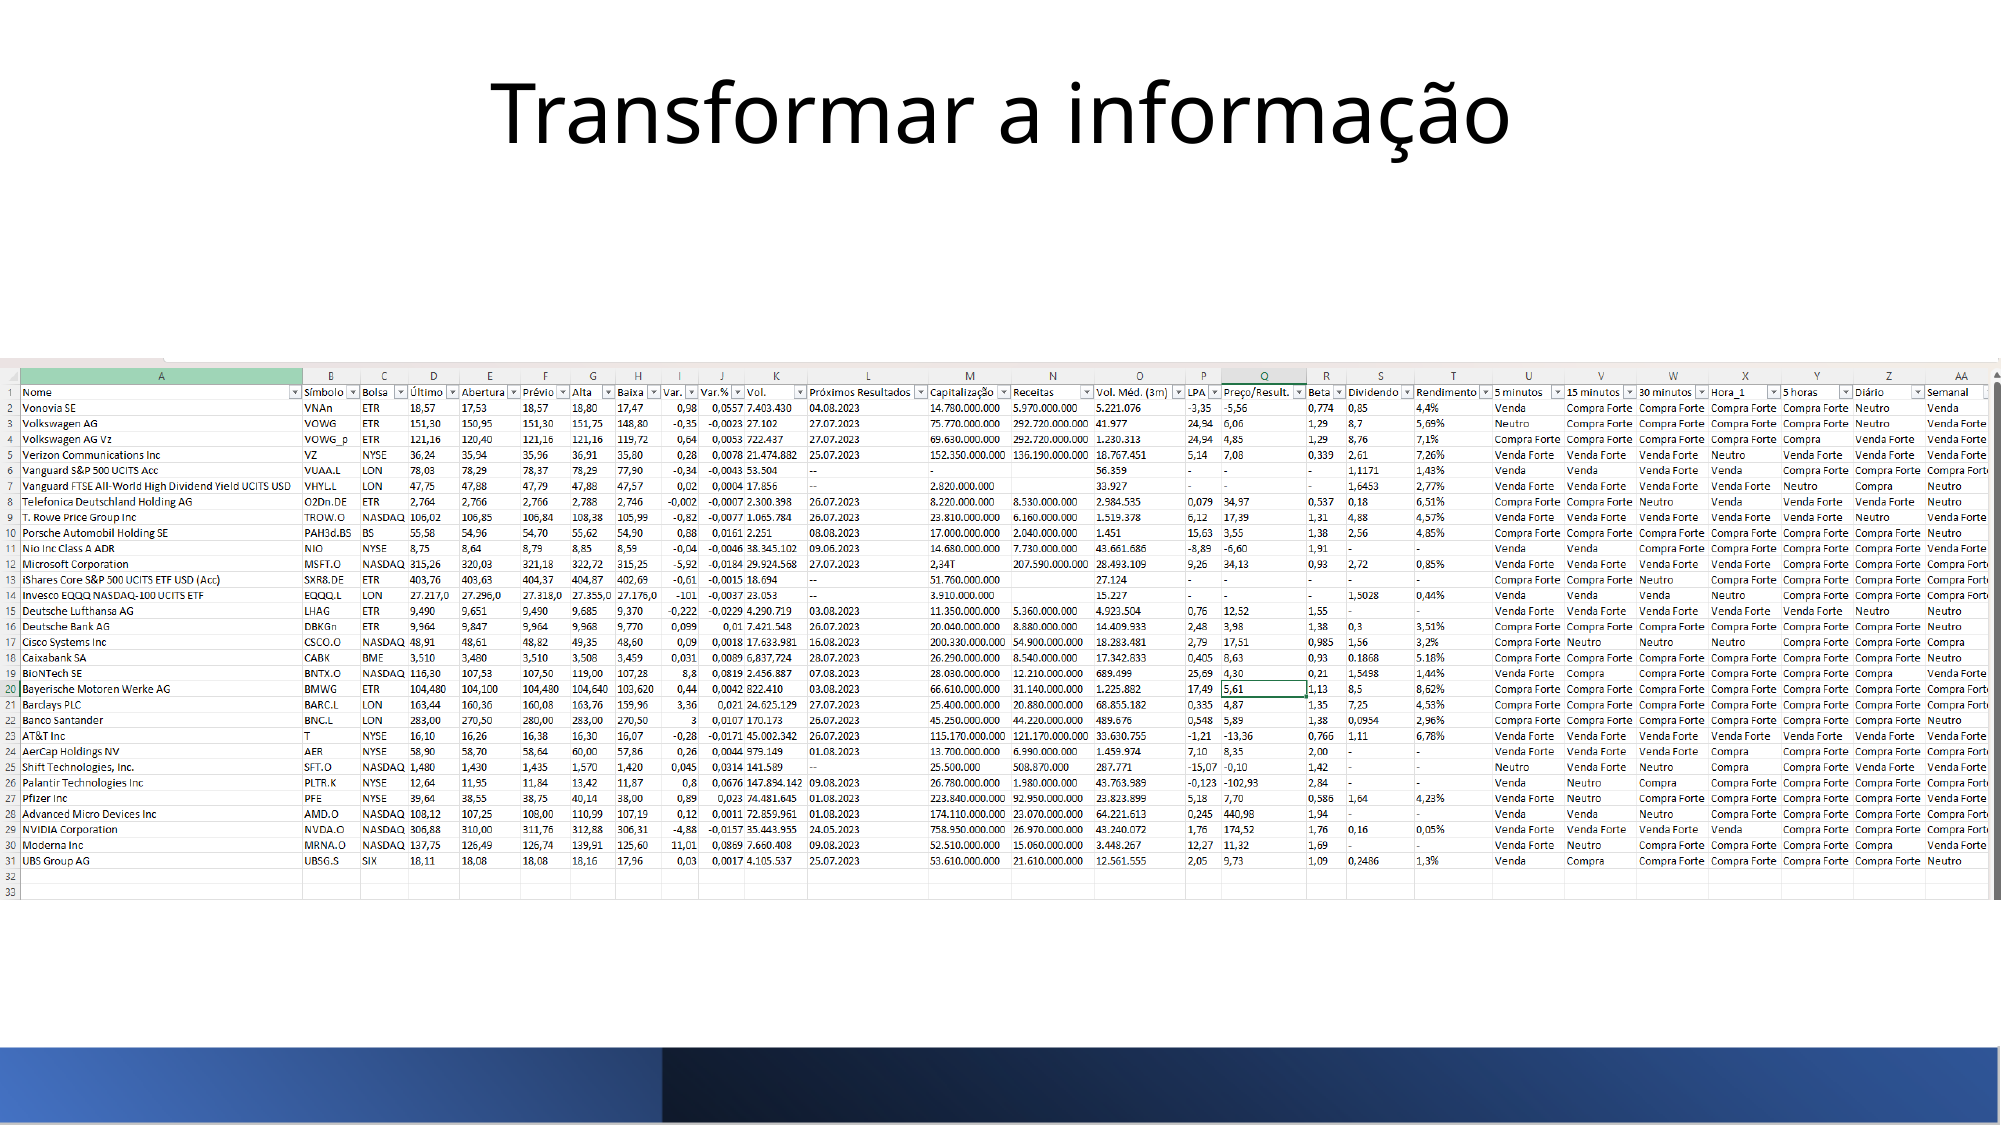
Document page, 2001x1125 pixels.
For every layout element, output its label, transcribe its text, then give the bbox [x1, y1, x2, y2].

picture [0, 358, 2001, 900]
picture [0, 1046, 2000, 1125]
title Transformar a informação [139, 8, 1865, 226]
